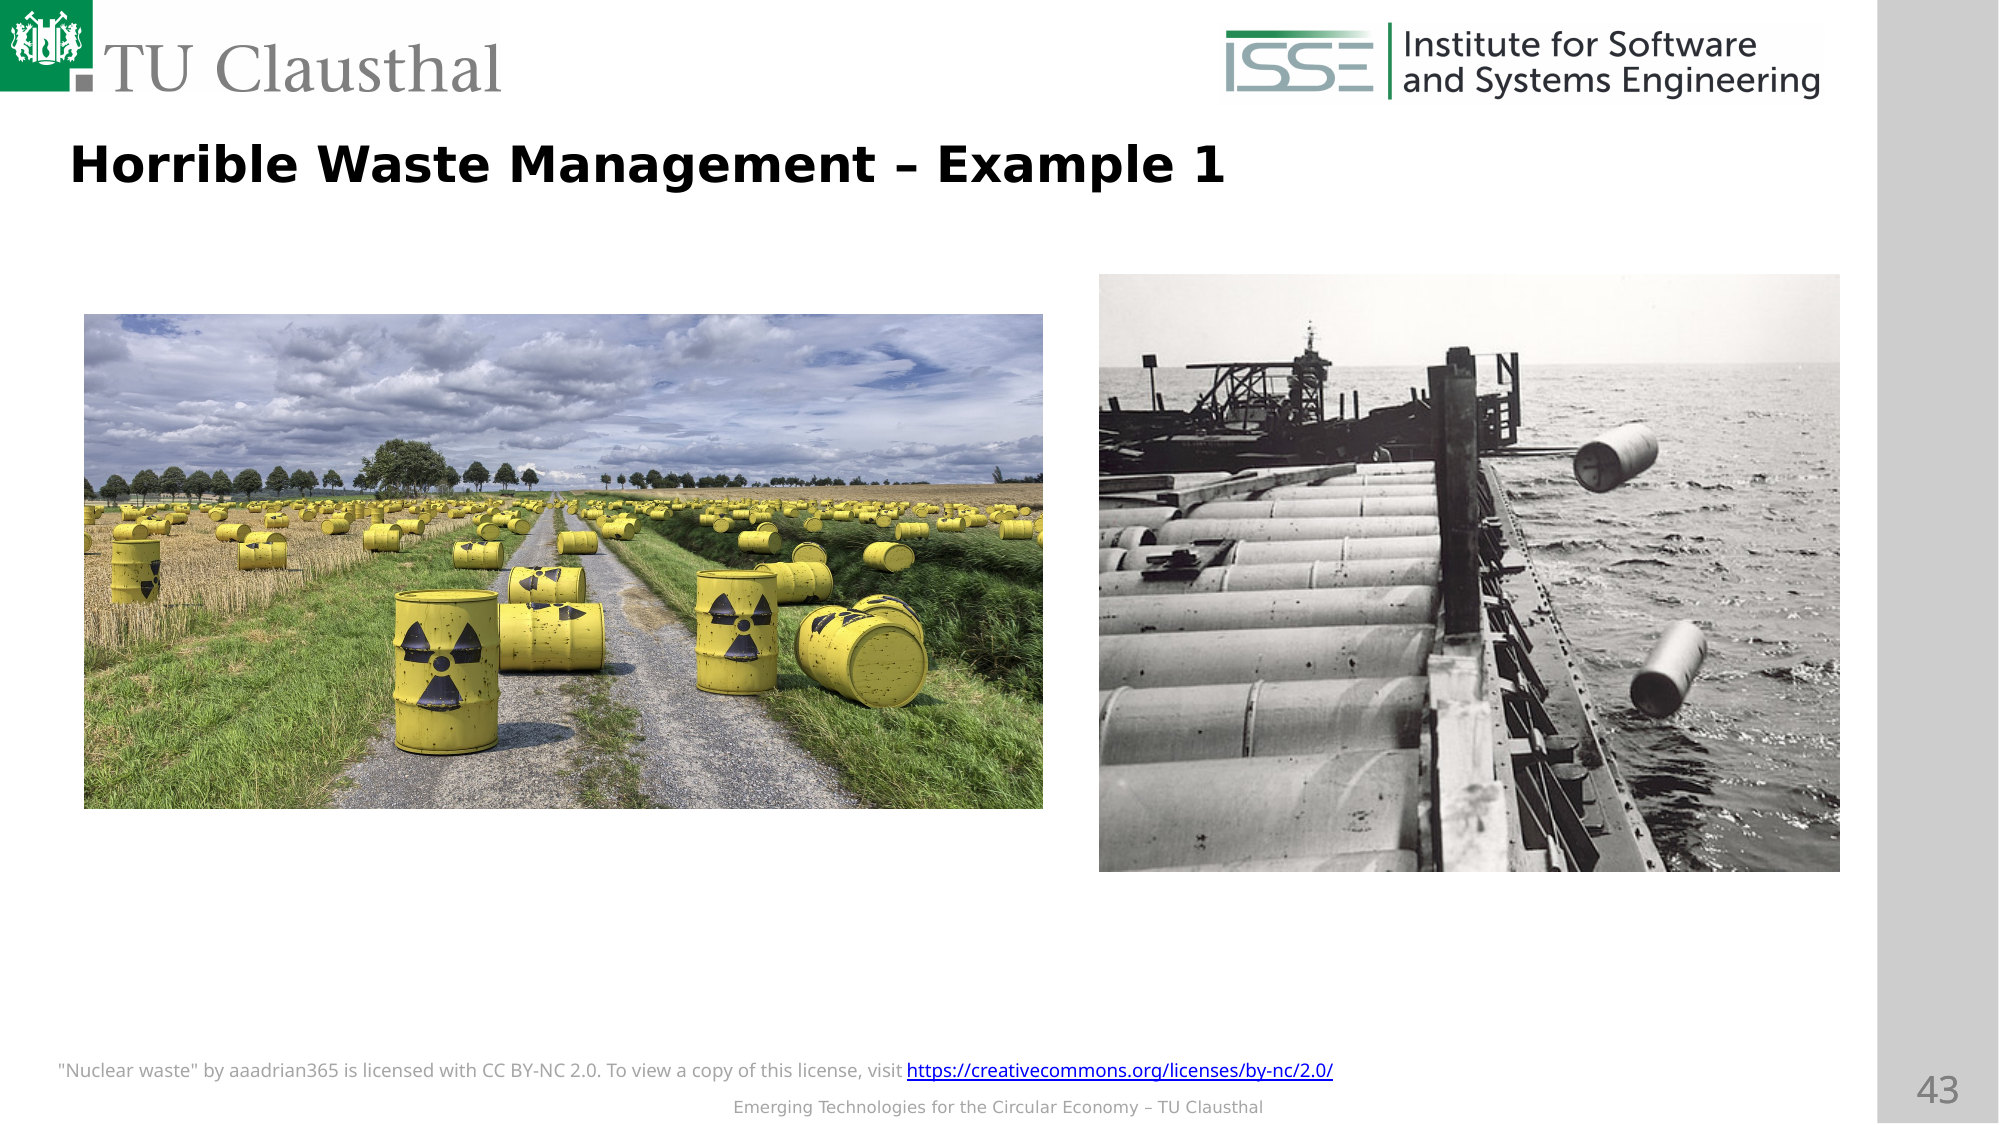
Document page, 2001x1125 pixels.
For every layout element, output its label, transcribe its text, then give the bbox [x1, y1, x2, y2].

picture [0, 0, 501, 92]
picture [1099, 274, 1840, 872]
text_box Horrible Waste Management – Example 1 [54, 125, 1818, 207]
text_box "Nuclear waste" by aaadrian365 is licensed with CC BY-NC 2.0. To view a copy of this license, visit https://creativecommons.org/licenses/by-nc/2.0/ [43, 1051, 1828, 1092]
picture [84, 314, 1044, 809]
picture [1218, 22, 1825, 106]
